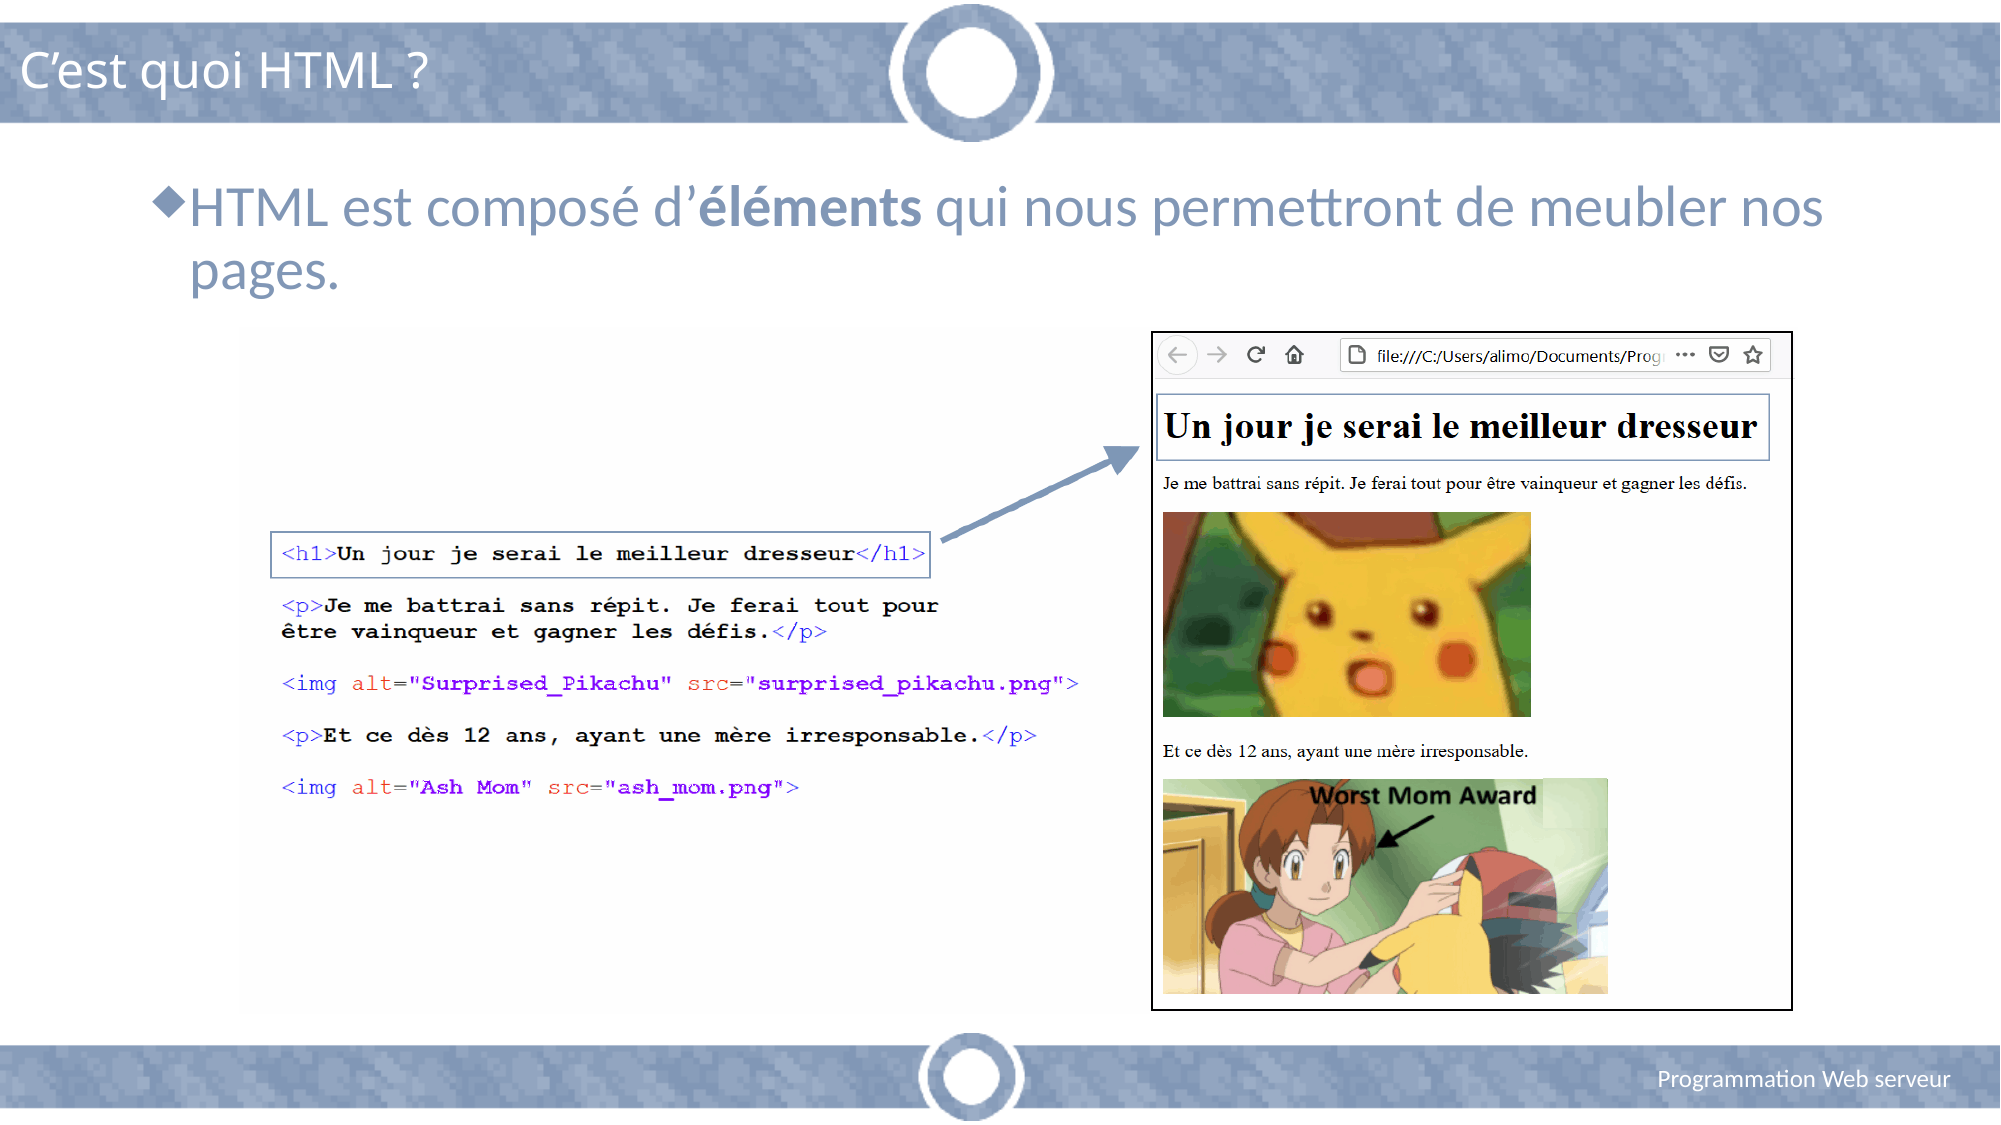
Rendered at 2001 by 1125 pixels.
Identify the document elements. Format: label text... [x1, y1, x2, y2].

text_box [239, 327, 1798, 1014]
list HTML est composé d’éléments qui nous permettront de meubler nos pages. [137, 168, 1863, 1014]
title C’est quoi HTML ? [4, 22, 884, 123]
picture [0, 4, 2000, 142]
picture [0, 1033, 2000, 1121]
